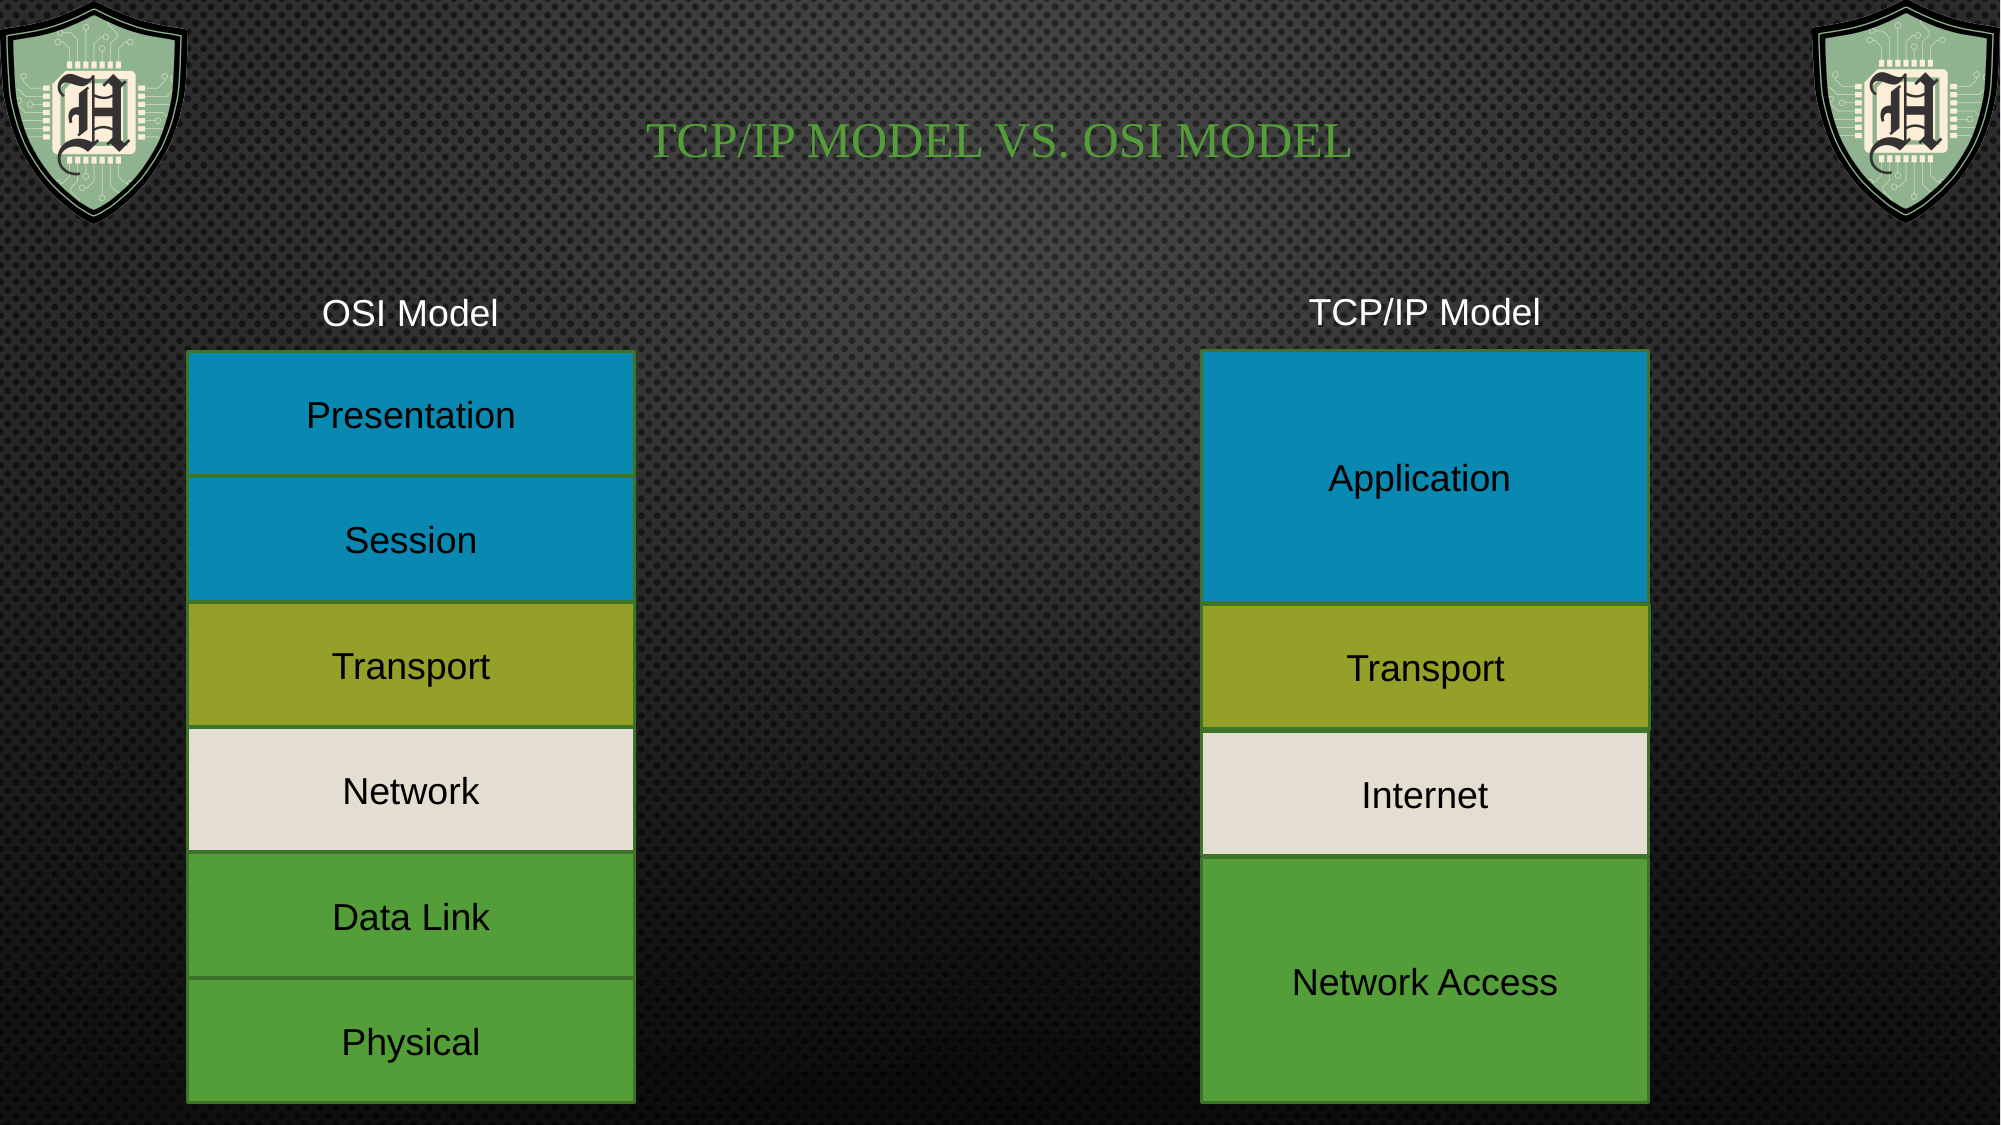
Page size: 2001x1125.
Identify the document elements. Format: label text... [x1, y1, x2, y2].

text_box Presentation [186, 350, 636, 477]
text_box Application [1200, 349, 1650, 603]
text_box Transport [186, 603, 636, 728]
text_box Physical [186, 976, 636, 1104]
text_box Network [186, 728, 636, 854]
text_box TCP/IP Model [1293, 280, 1557, 341]
text_box Internet [1200, 729, 1650, 856]
text_box Transport [1200, 603, 1651, 731]
picture [0, 1, 188, 224]
picture [1812, 0, 2000, 223]
text_box Network Access [1200, 856, 1650, 1104]
text_box OSI Model [307, 281, 515, 342]
text_box Data Link [186, 854, 636, 976]
text_box Session [186, 477, 636, 603]
title TCP/IP Model vs. Osi model [187, 99, 1813, 175]
